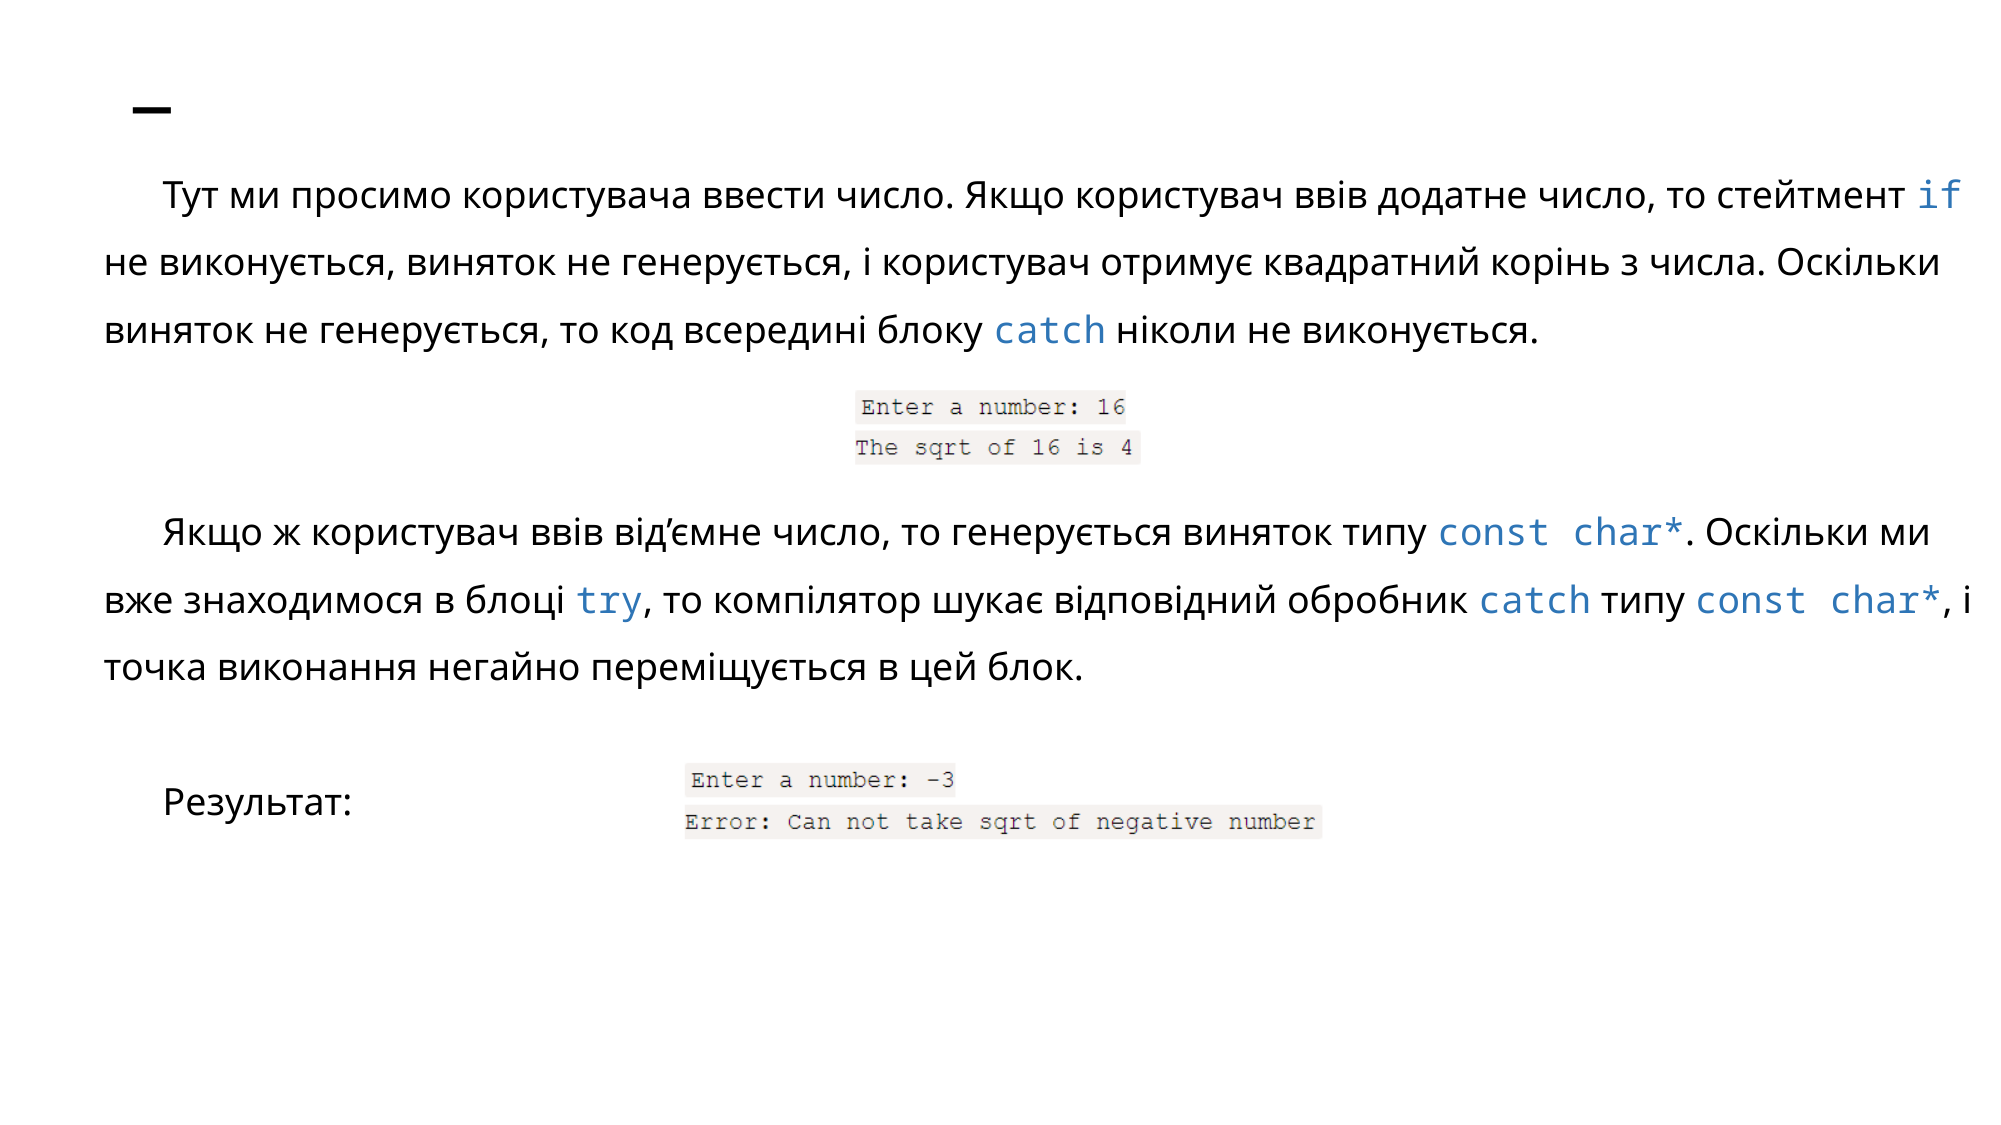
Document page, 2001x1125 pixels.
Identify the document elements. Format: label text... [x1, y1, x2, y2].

list Тут ми просимо користувача ввести число. Якщо користувач ввів додатне число, то стейтмент if не виконується, виняток не генерується, і користувач отримує квадратний корінь з числа. Оскільки виняток не генерується, то код всередині блоку catch ніколи не виконується. Якщо ж користувач ввів від’ємне число, то генерується виняток типу const char*. Оскільки ми вже знаходимося в блоці try, то компілятор шукає відповідний обробник catch типу const char*, і точка виконання негайно переміщується в цей блок. Результат: [0, 140, 2000, 1125]
picture [849, 384, 1151, 471]
title _ [0, 0, 2000, 140]
picture [670, 753, 1330, 843]
